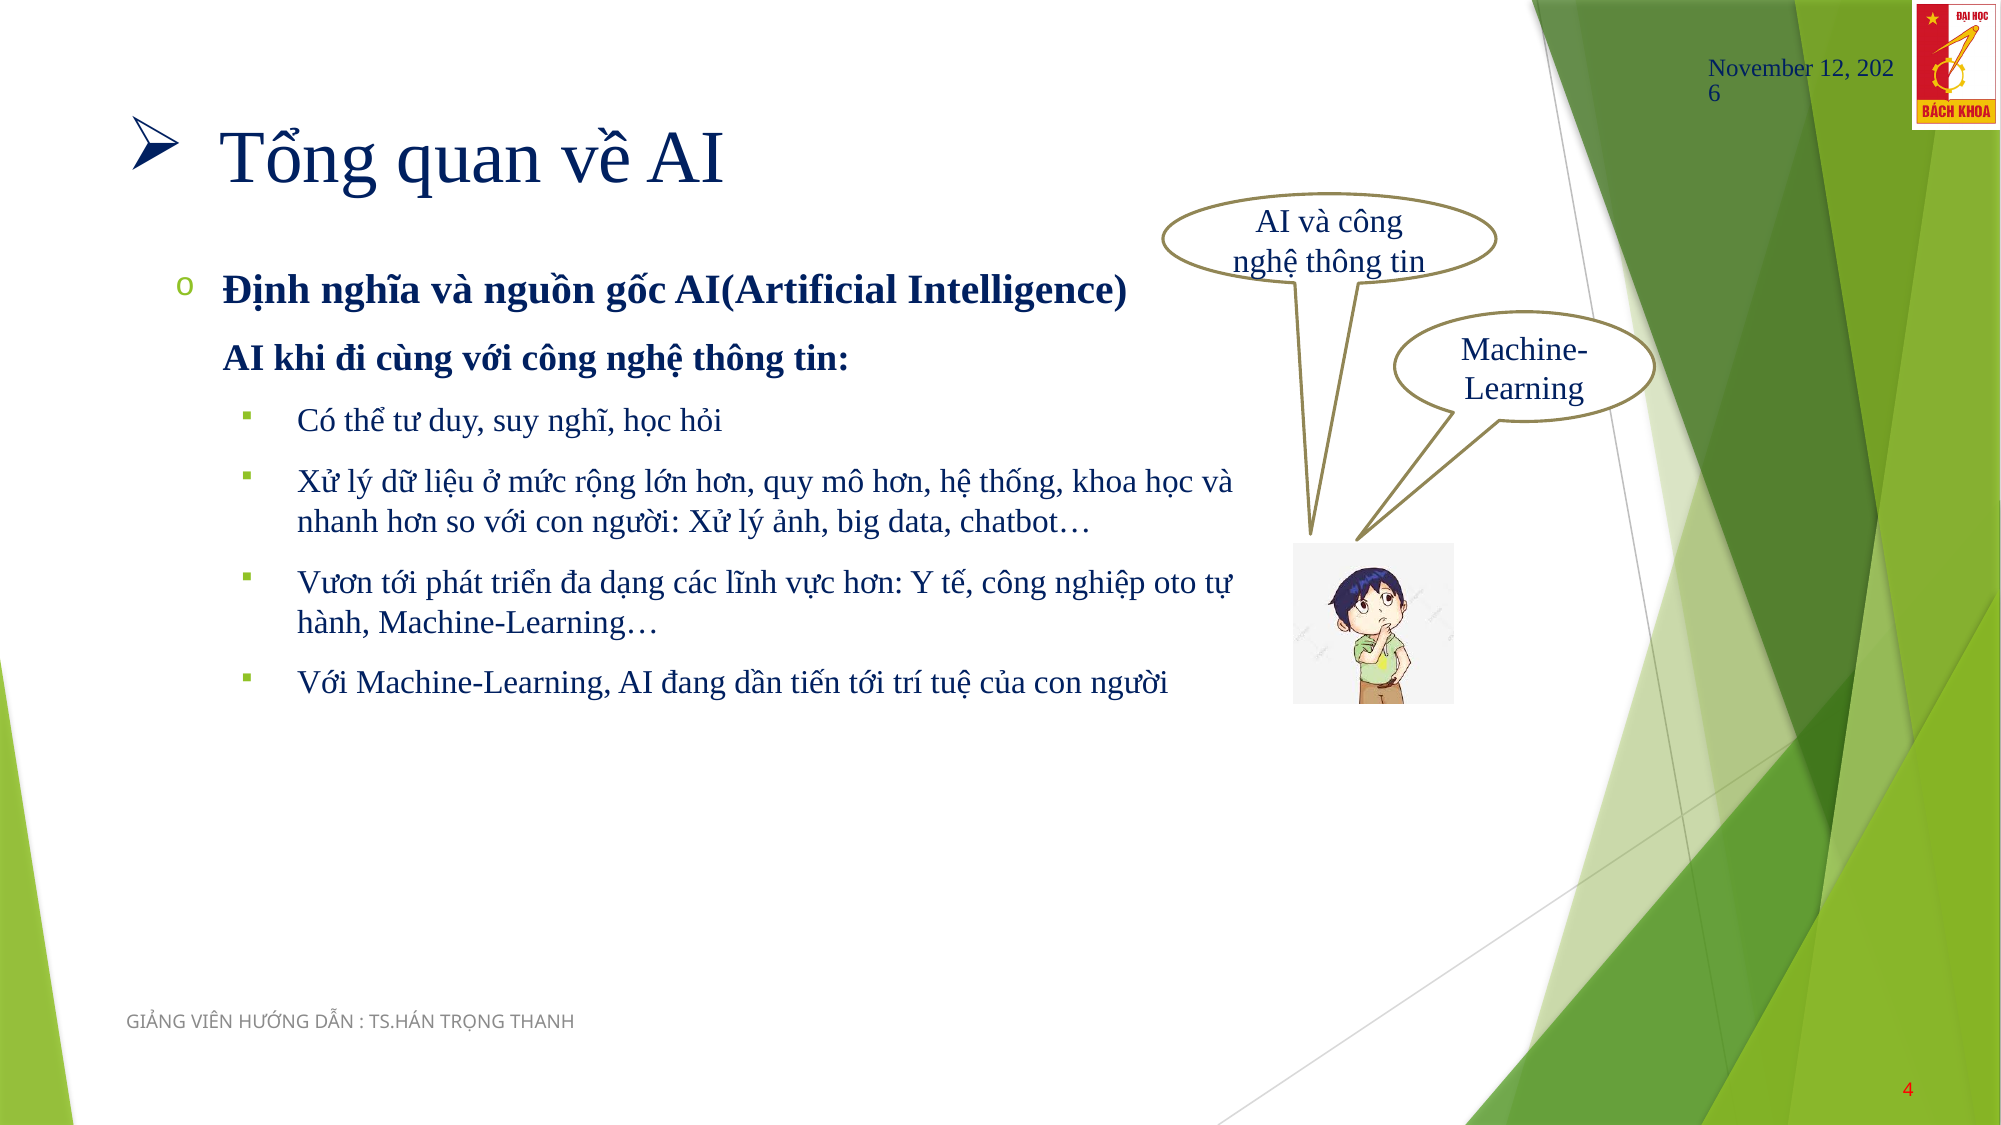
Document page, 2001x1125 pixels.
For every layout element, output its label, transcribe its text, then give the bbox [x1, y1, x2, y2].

title Tổng quan về AI [111, 99, 1522, 207]
slide_number 4 [1887, 1060, 2000, 1121]
text_box Machine-Learning [1355, 310, 1657, 542]
picture [1292, 542, 1454, 705]
text_box AI và công nghệ thông tin [1161, 192, 1498, 536]
footer GIẢNG VIÊN HƯỚNG DẪN : TS.HÁN TRỌNG THANH [111, 991, 1145, 1051]
picture [1911, 0, 2000, 131]
text_box 26 September 2020 [1693, 43, 1906, 89]
list Định nghĩa và nguồn gốc AI(Artificial Intelligence) AI khi đi cùng với công nghệ thông tin: Có thể tư duy, suy nghĩ, học hỏi Xử lý dữ liệu ở mức rộng lớn hơn, quy mô hơn, hệ thống, khoa học và nhanh hơn so với con người: Xử lý ảnh, big data, chatbot… Vươn tới phát triển đa dạng các lĩnh vực hơn: Y tế, công nghiệp oto tự hành, Machine-Learning… Với Machine-Learning, AI đang dần tiến tới trí tuệ của con người [160, 254, 1295, 944]
